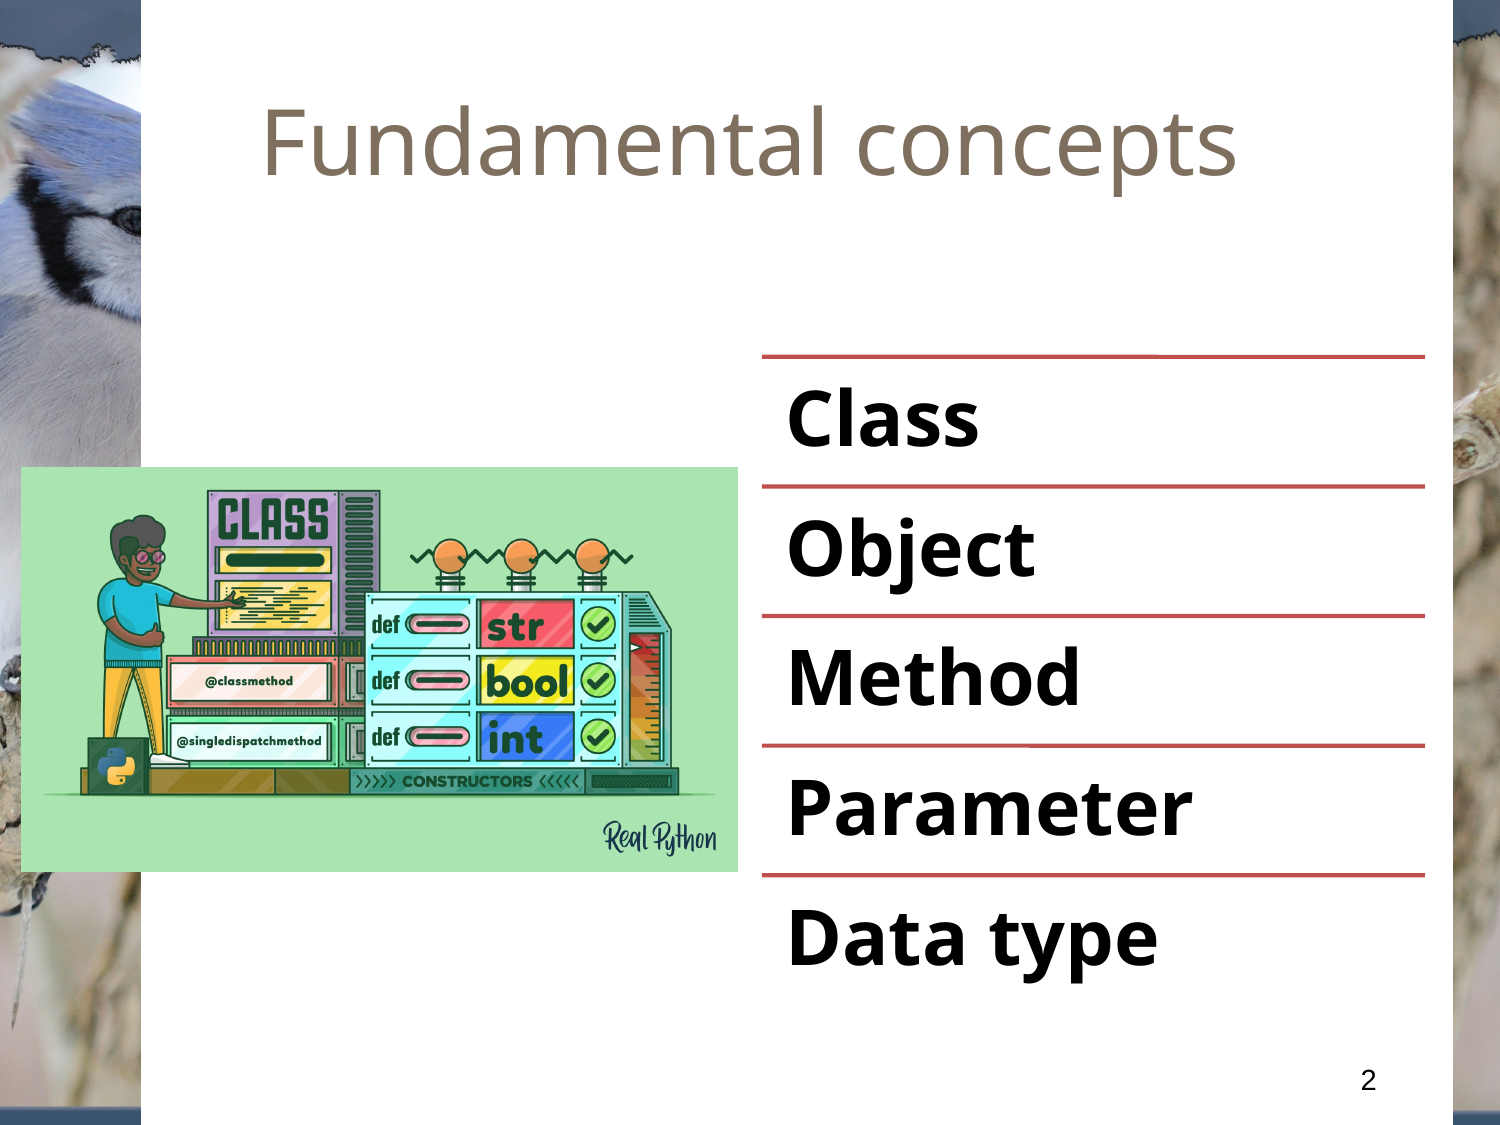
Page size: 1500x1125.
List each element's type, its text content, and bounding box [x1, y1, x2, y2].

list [761, 356, 1426, 1006]
picture [1453, 0, 1500, 1125]
title Fundamental concepts [75, 45, 1425, 233]
picture [0, 0, 739, 1125]
